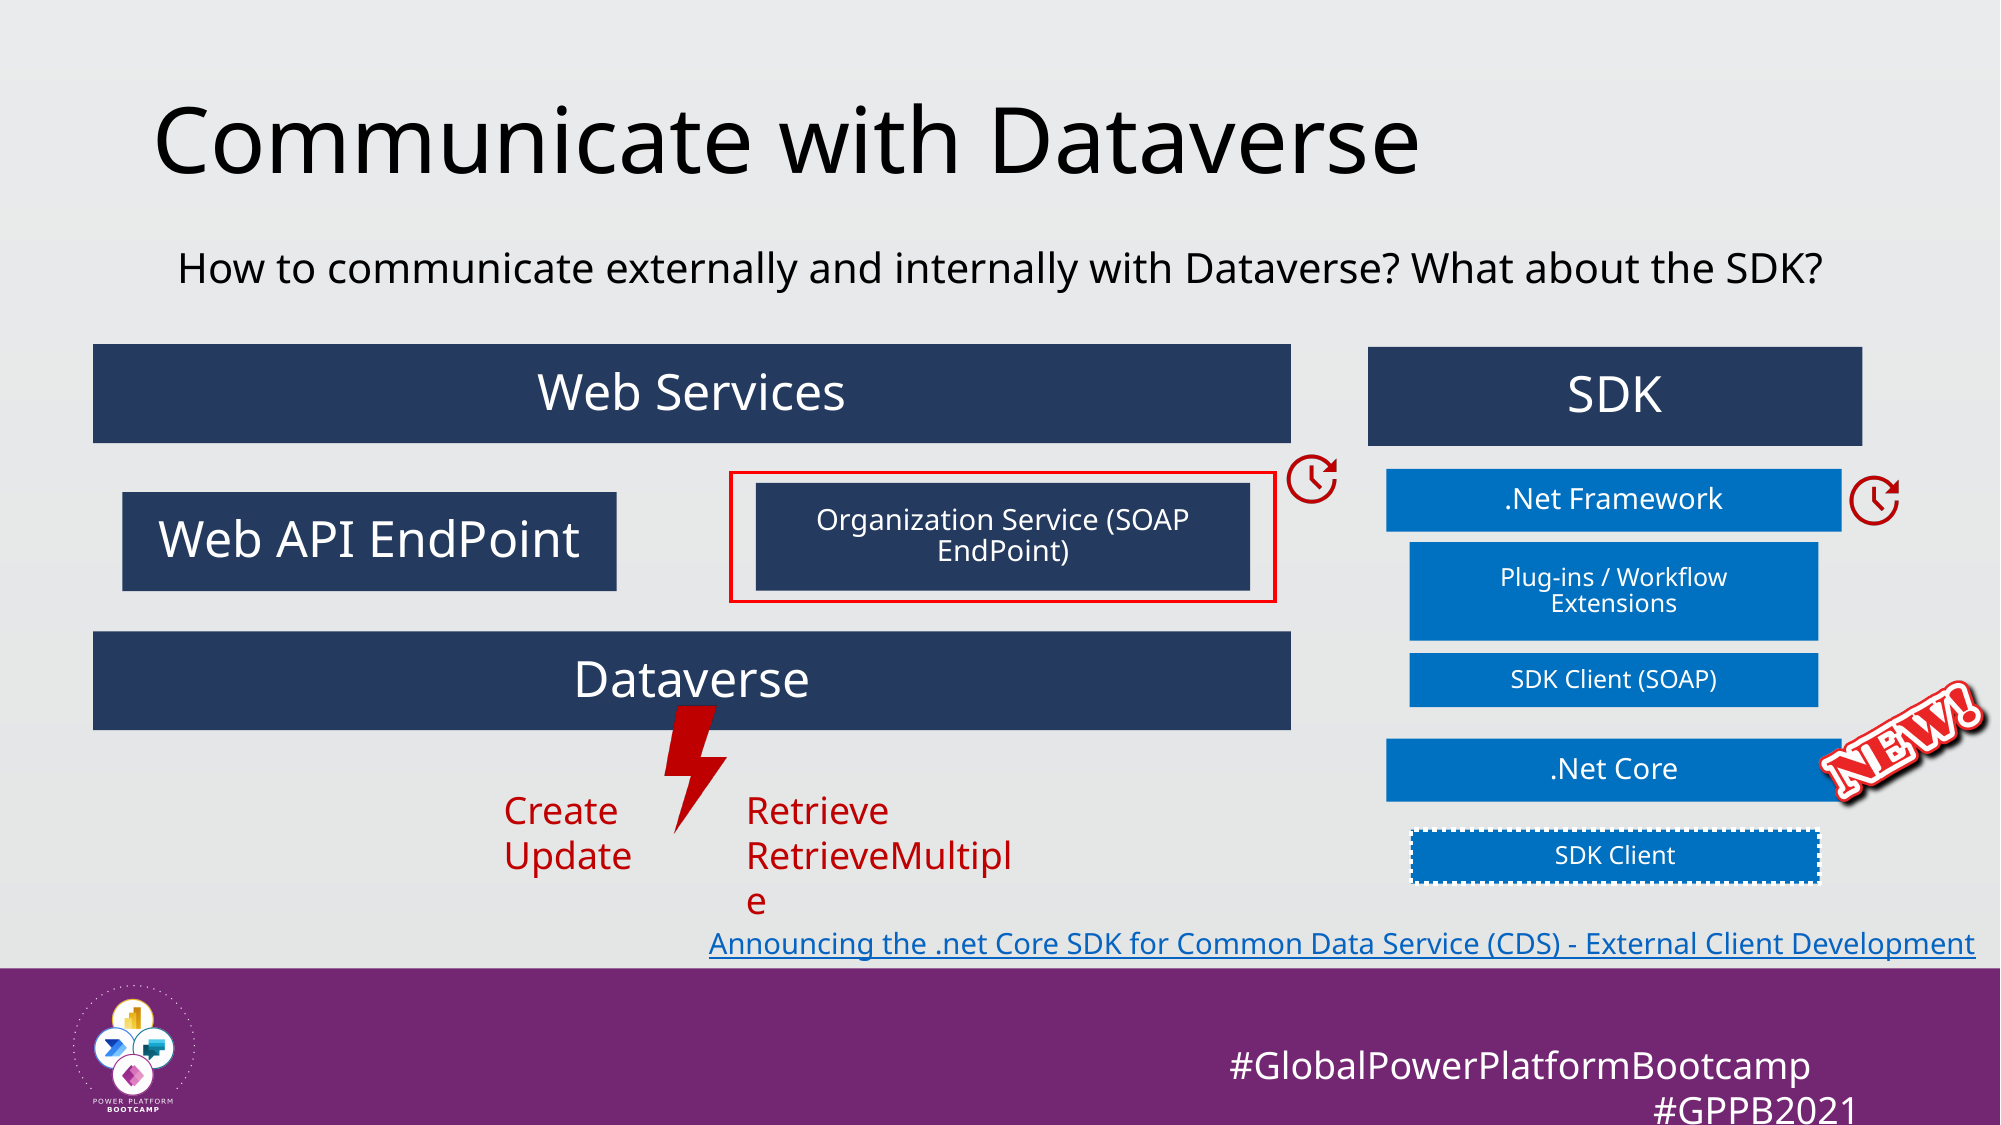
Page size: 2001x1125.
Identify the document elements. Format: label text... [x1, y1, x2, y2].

text_box SDK [1368, 346, 1863, 446]
picture [1280, 448, 1343, 511]
text_box Plug-ins / Workflow Extensions [1409, 542, 1819, 641]
picture [1802, 668, 2000, 814]
text_box SDK Client [1410, 829, 1820, 884]
text_box Dataverse [93, 631, 1291, 731]
list How to communicate externally and internally with Dataverse? What about the SDK? [137, 239, 1863, 351]
text_box Web API EndPoint [122, 492, 617, 592]
text_box Announcing the .net Core SDK for Common Data Service (CDS) - External Client Development [666, 918, 2000, 973]
text_box Web Services [93, 344, 1291, 444]
picture [1843, 469, 1905, 532]
title Communicate with Dataverse [137, 59, 1863, 229]
picture [620, 694, 771, 845]
text_box Retrieve RetrieveMultiple [730, 779, 1043, 918]
picture [73, 985, 195, 1112]
text_box [730, 472, 1276, 603]
text_box .Net Framework [1386, 468, 1842, 532]
text_box Create Update [488, 779, 648, 885]
text_box .Net Core [1386, 738, 1802, 802]
text_box SDK Client (SOAP) [1409, 653, 1819, 708]
